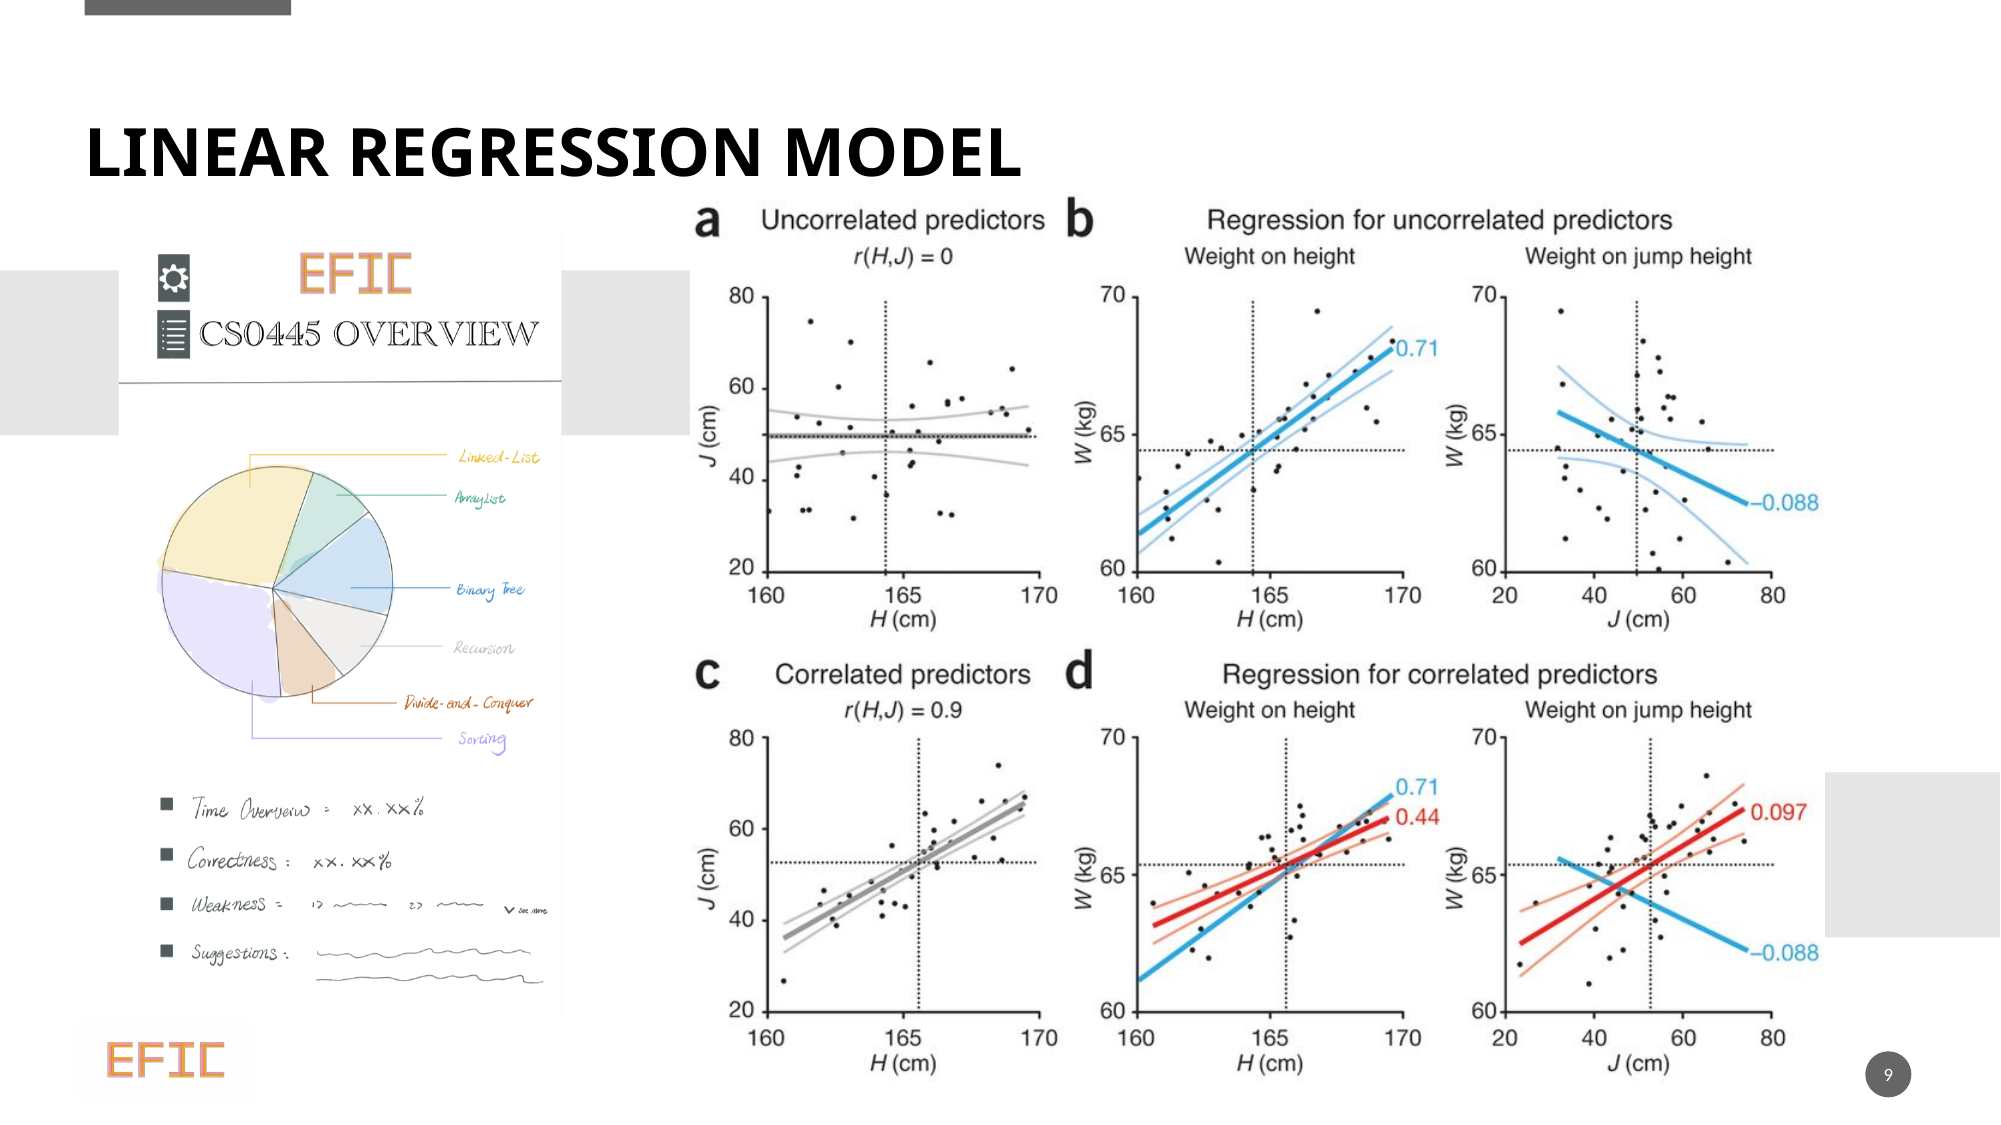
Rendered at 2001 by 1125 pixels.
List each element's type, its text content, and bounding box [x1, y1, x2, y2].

title Linear Regression Model [84, 40, 1914, 192]
picture [690, 191, 1825, 1082]
slide_number 9 [1864, 1059, 1913, 1090]
picture [76, 1020, 253, 1102]
picture [118, 231, 562, 1019]
